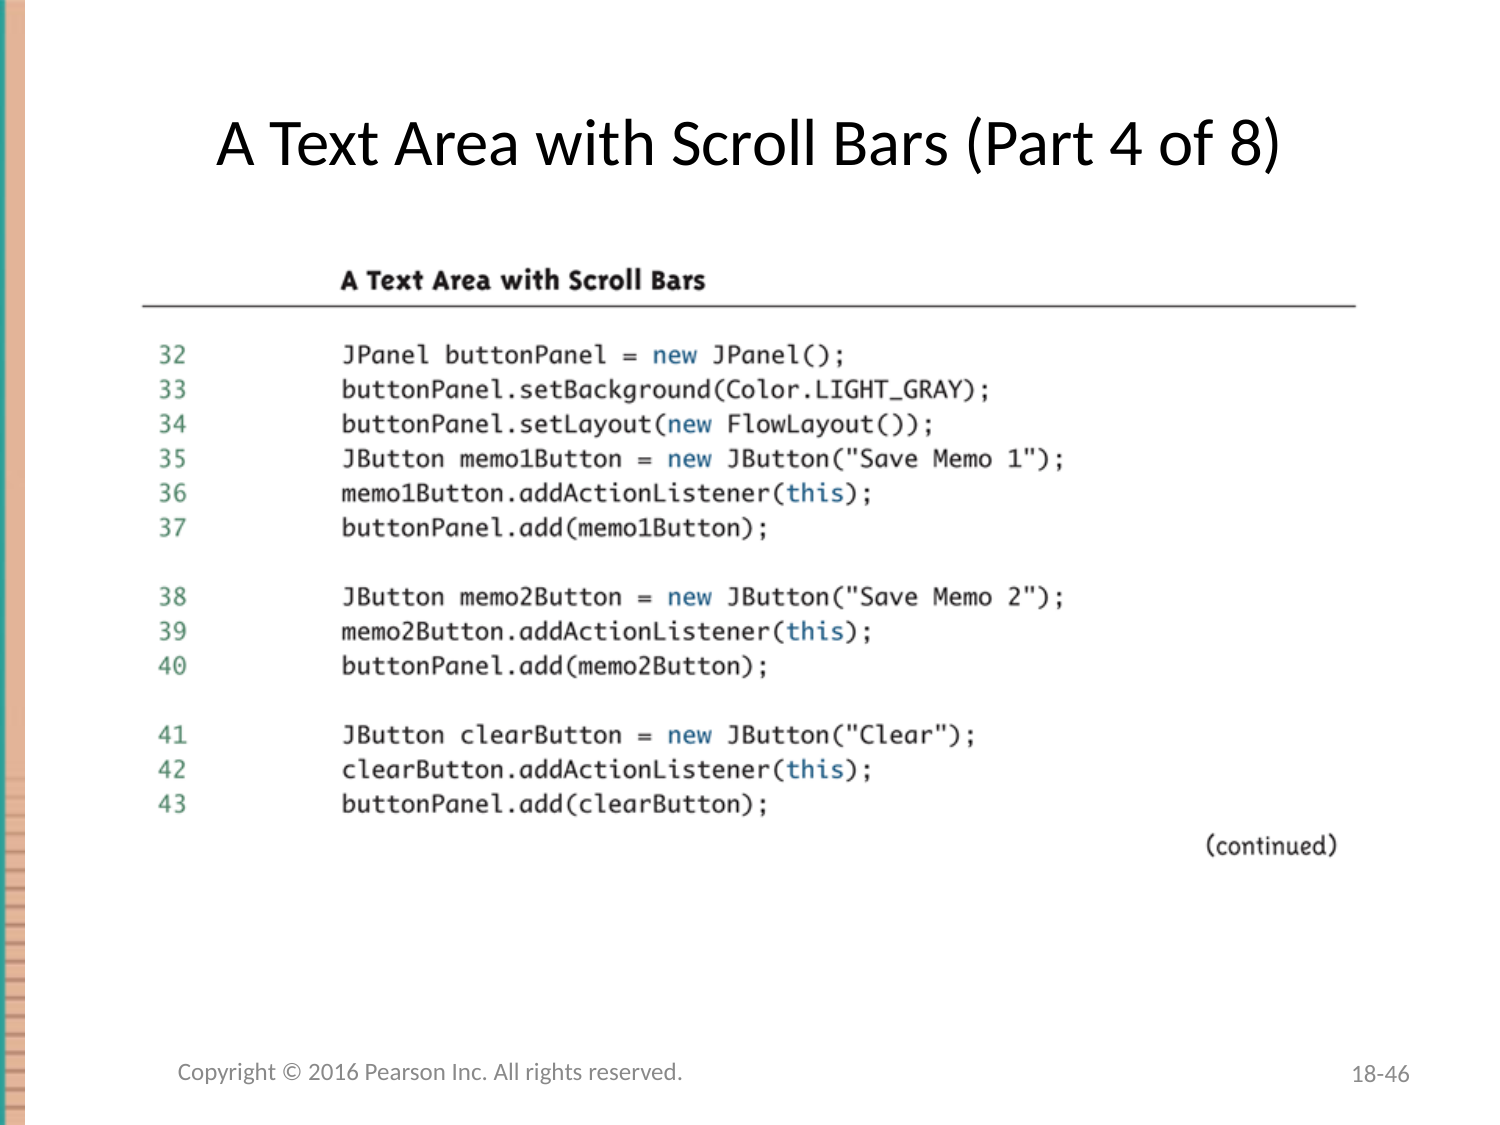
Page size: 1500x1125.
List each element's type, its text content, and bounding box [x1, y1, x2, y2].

title A Text Area with Scroll Bars (Part 4 of 8) [75, 45, 1425, 233]
picture [110, 251, 1390, 874]
slide_number 18-46 [1074, 1042, 1425, 1103]
picture [0, 0, 25, 1125]
footer Copyright © 2016 Pearson Inc. All rights reserved. [75, 1040, 788, 1100]
